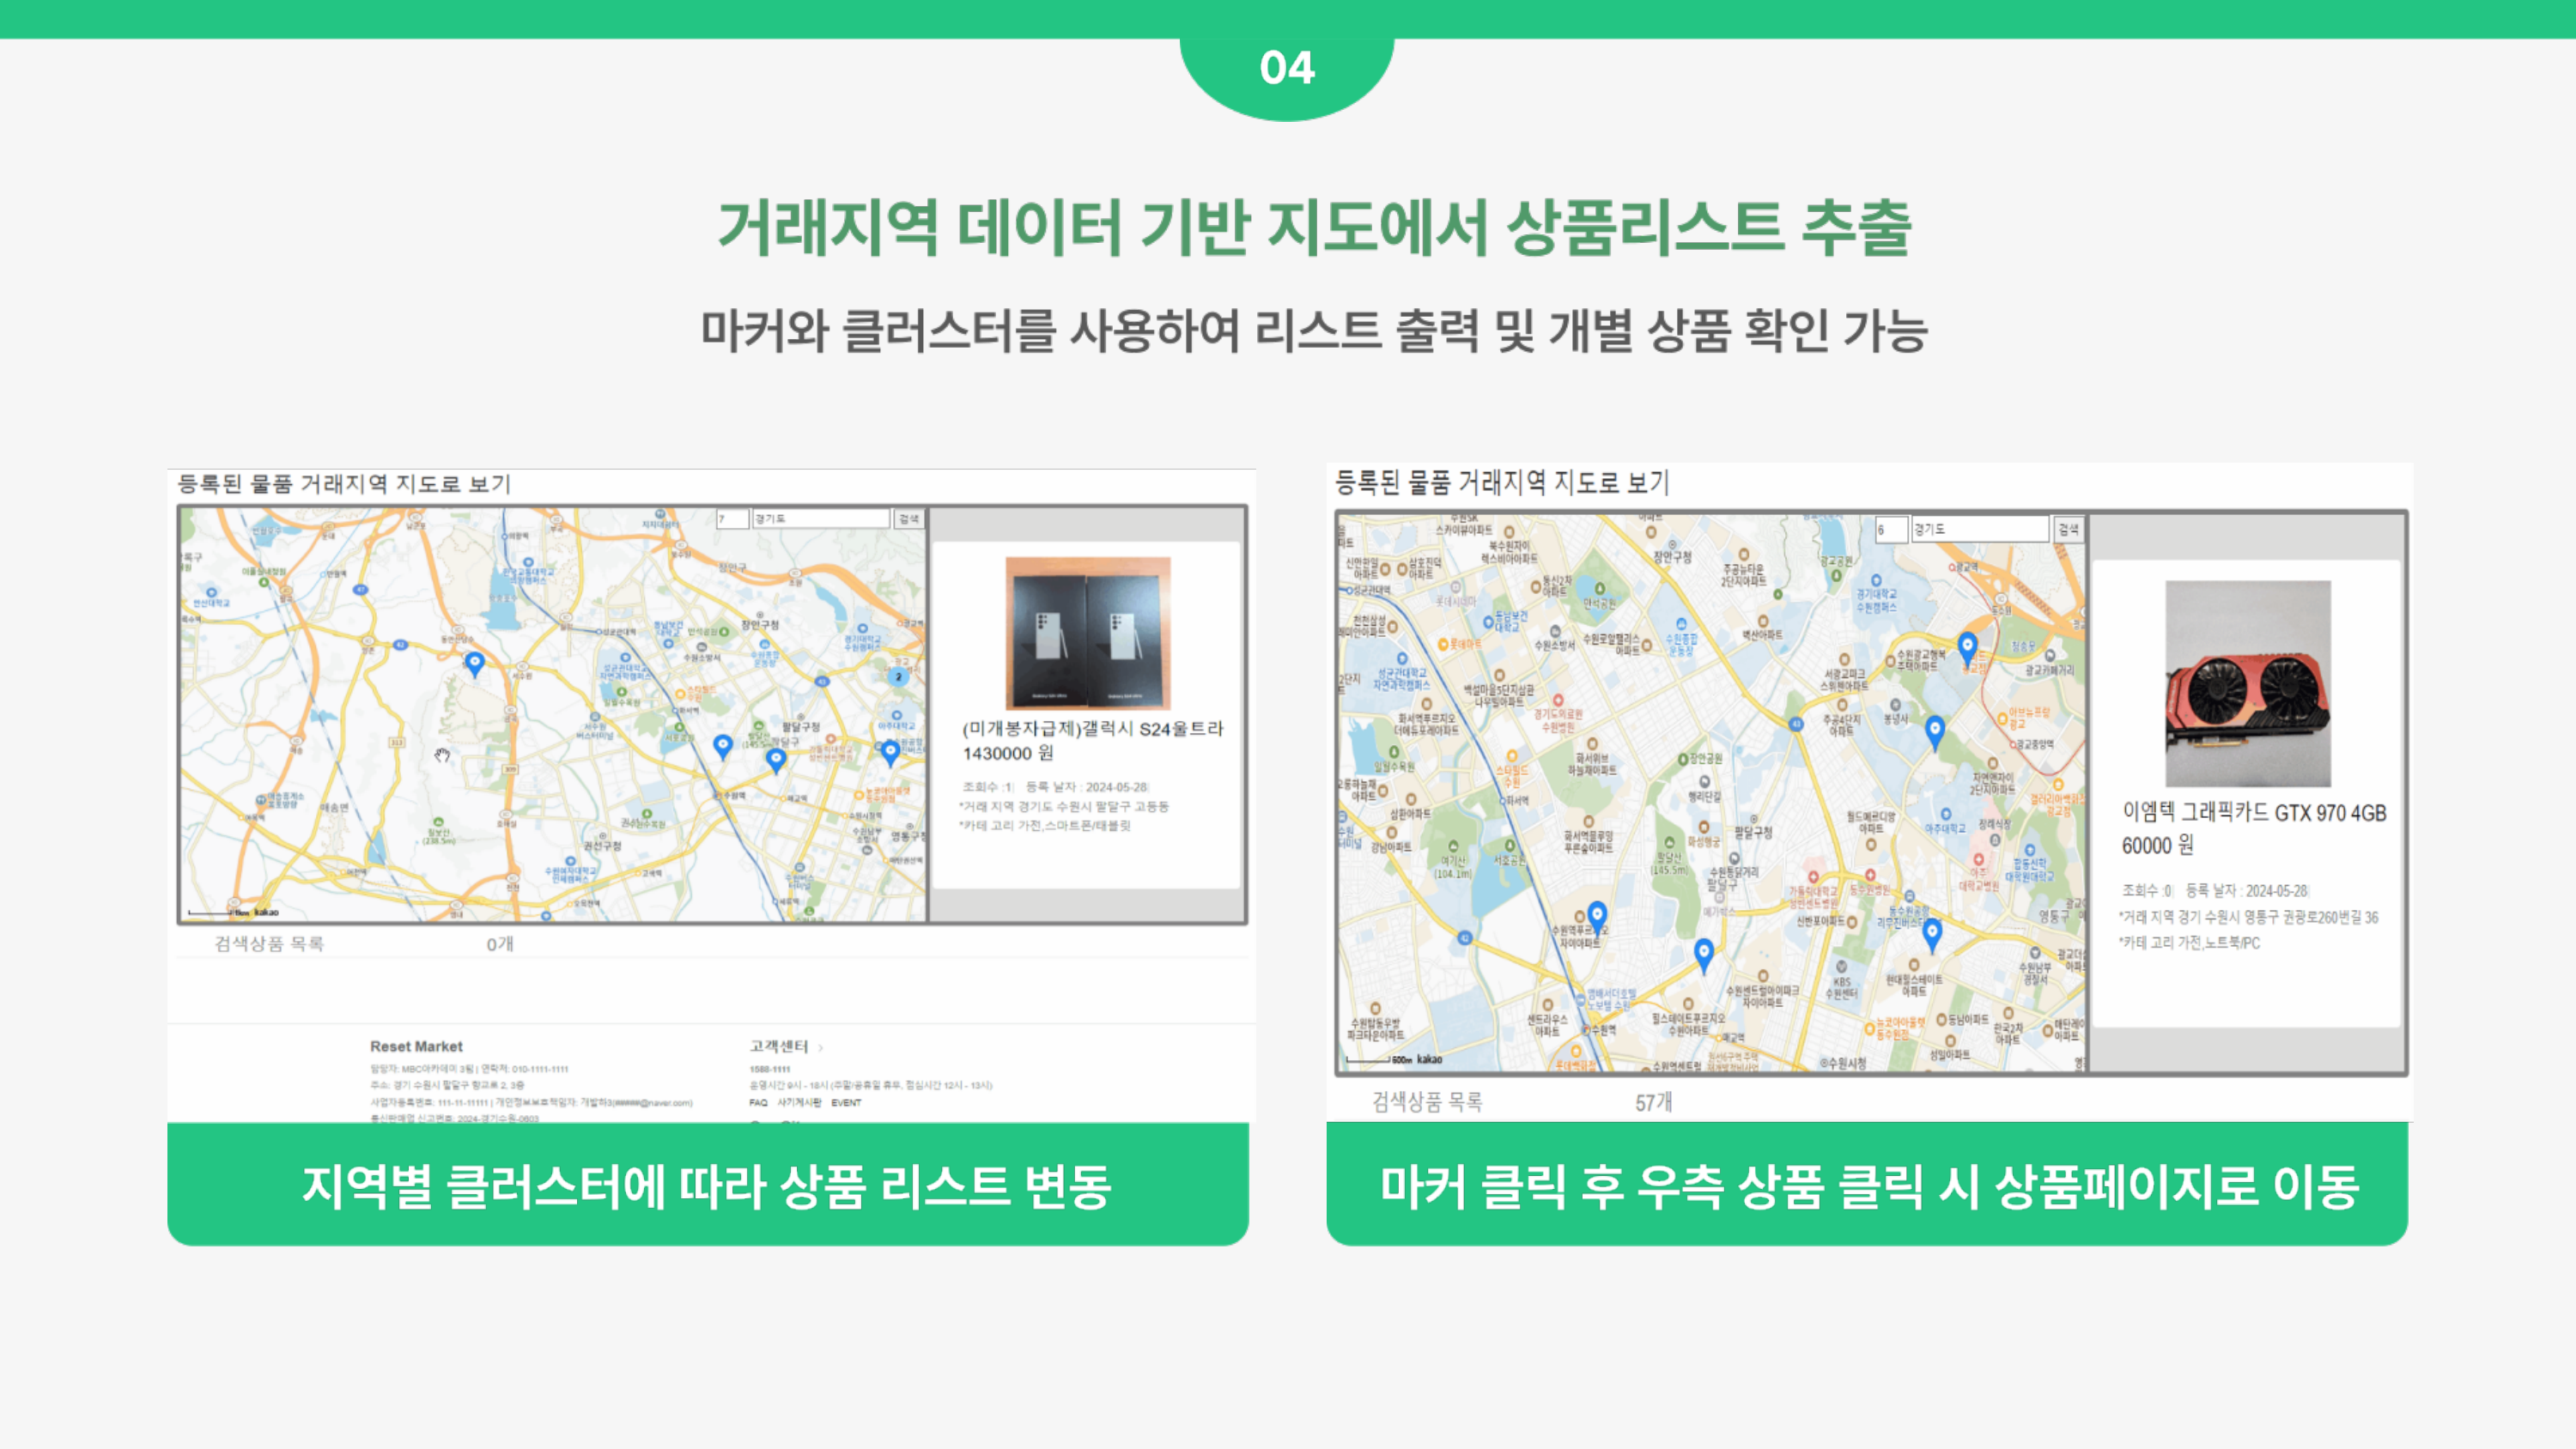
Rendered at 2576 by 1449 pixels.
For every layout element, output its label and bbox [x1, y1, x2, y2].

picture [0, 0, 2576, 1304]
